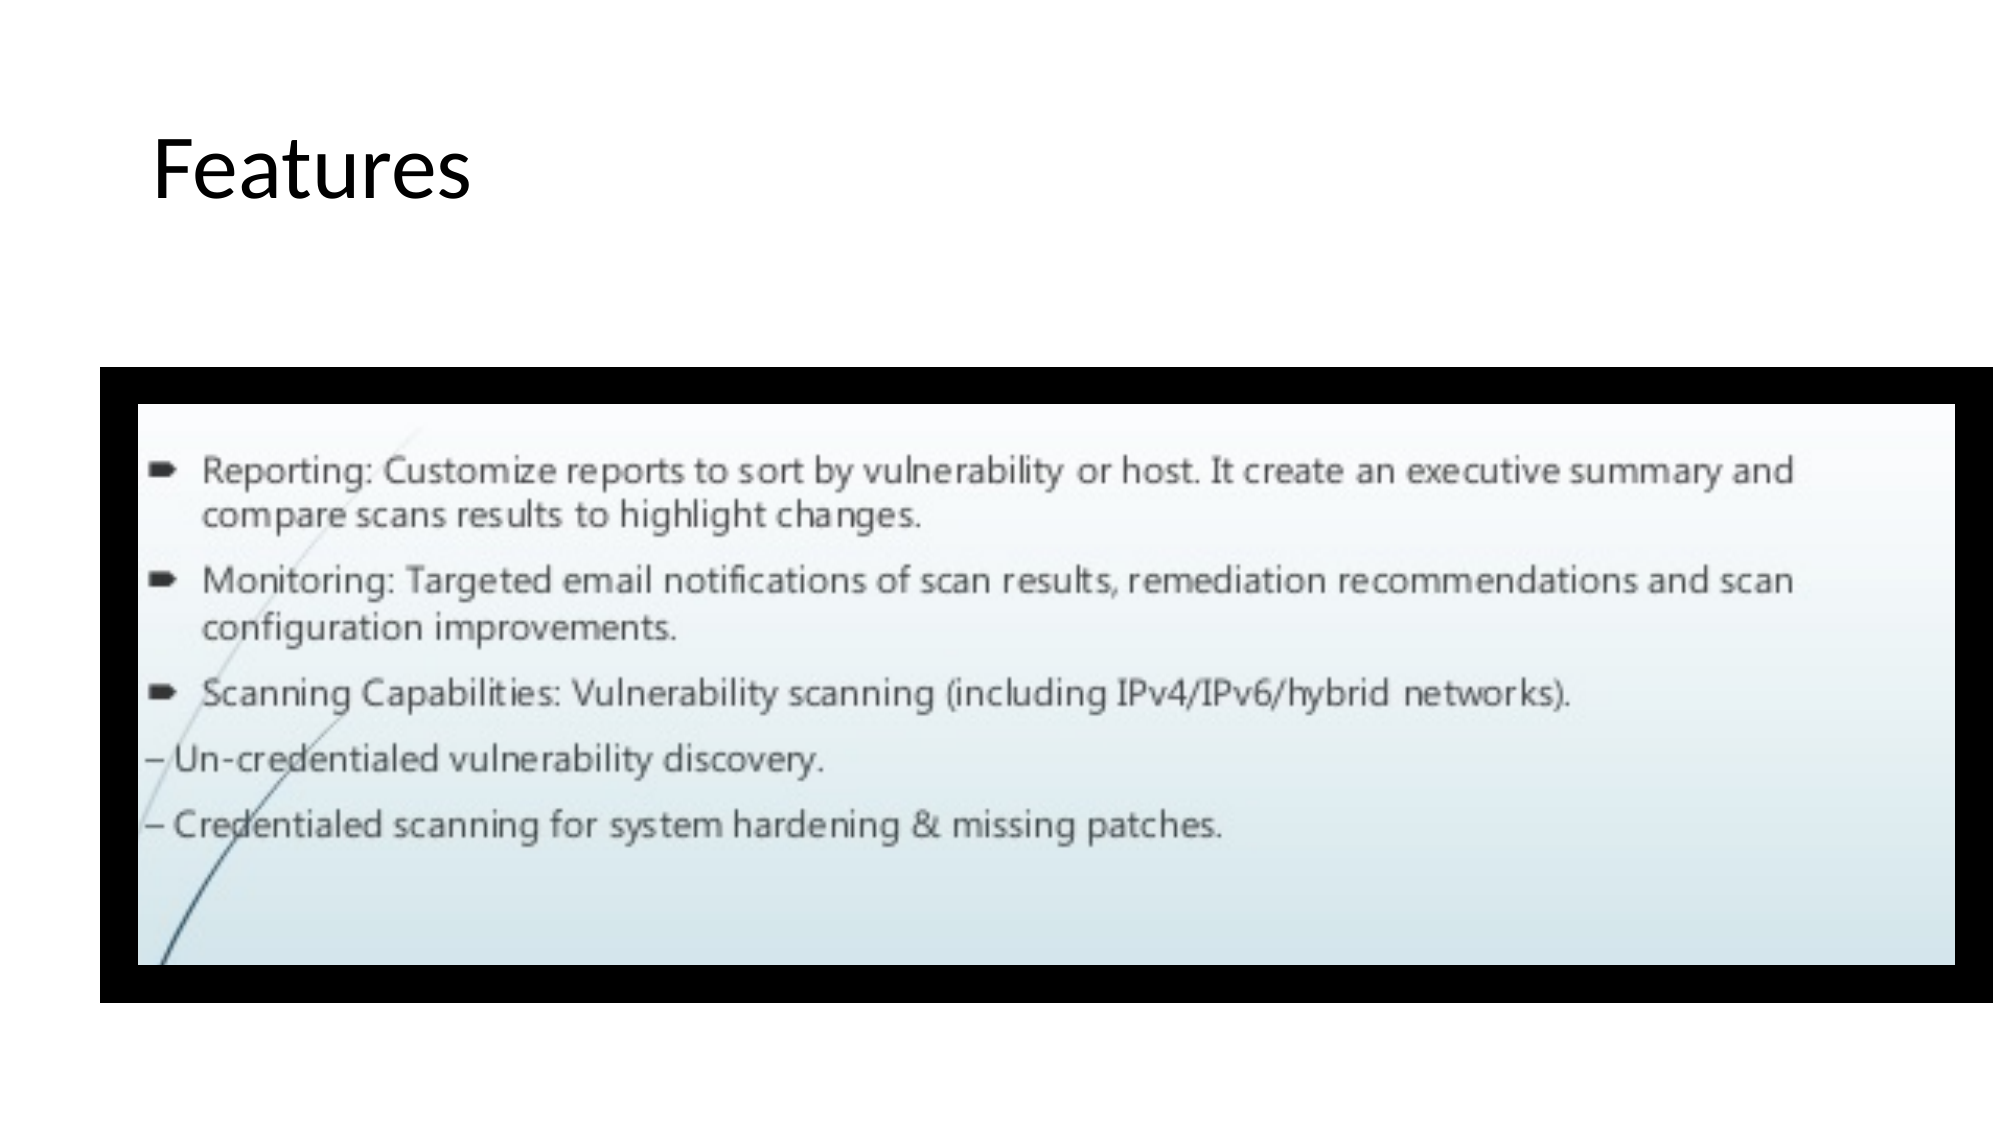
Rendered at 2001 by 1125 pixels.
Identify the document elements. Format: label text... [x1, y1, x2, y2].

title Features [137, 59, 1863, 278]
picture [137, 404, 1956, 966]
